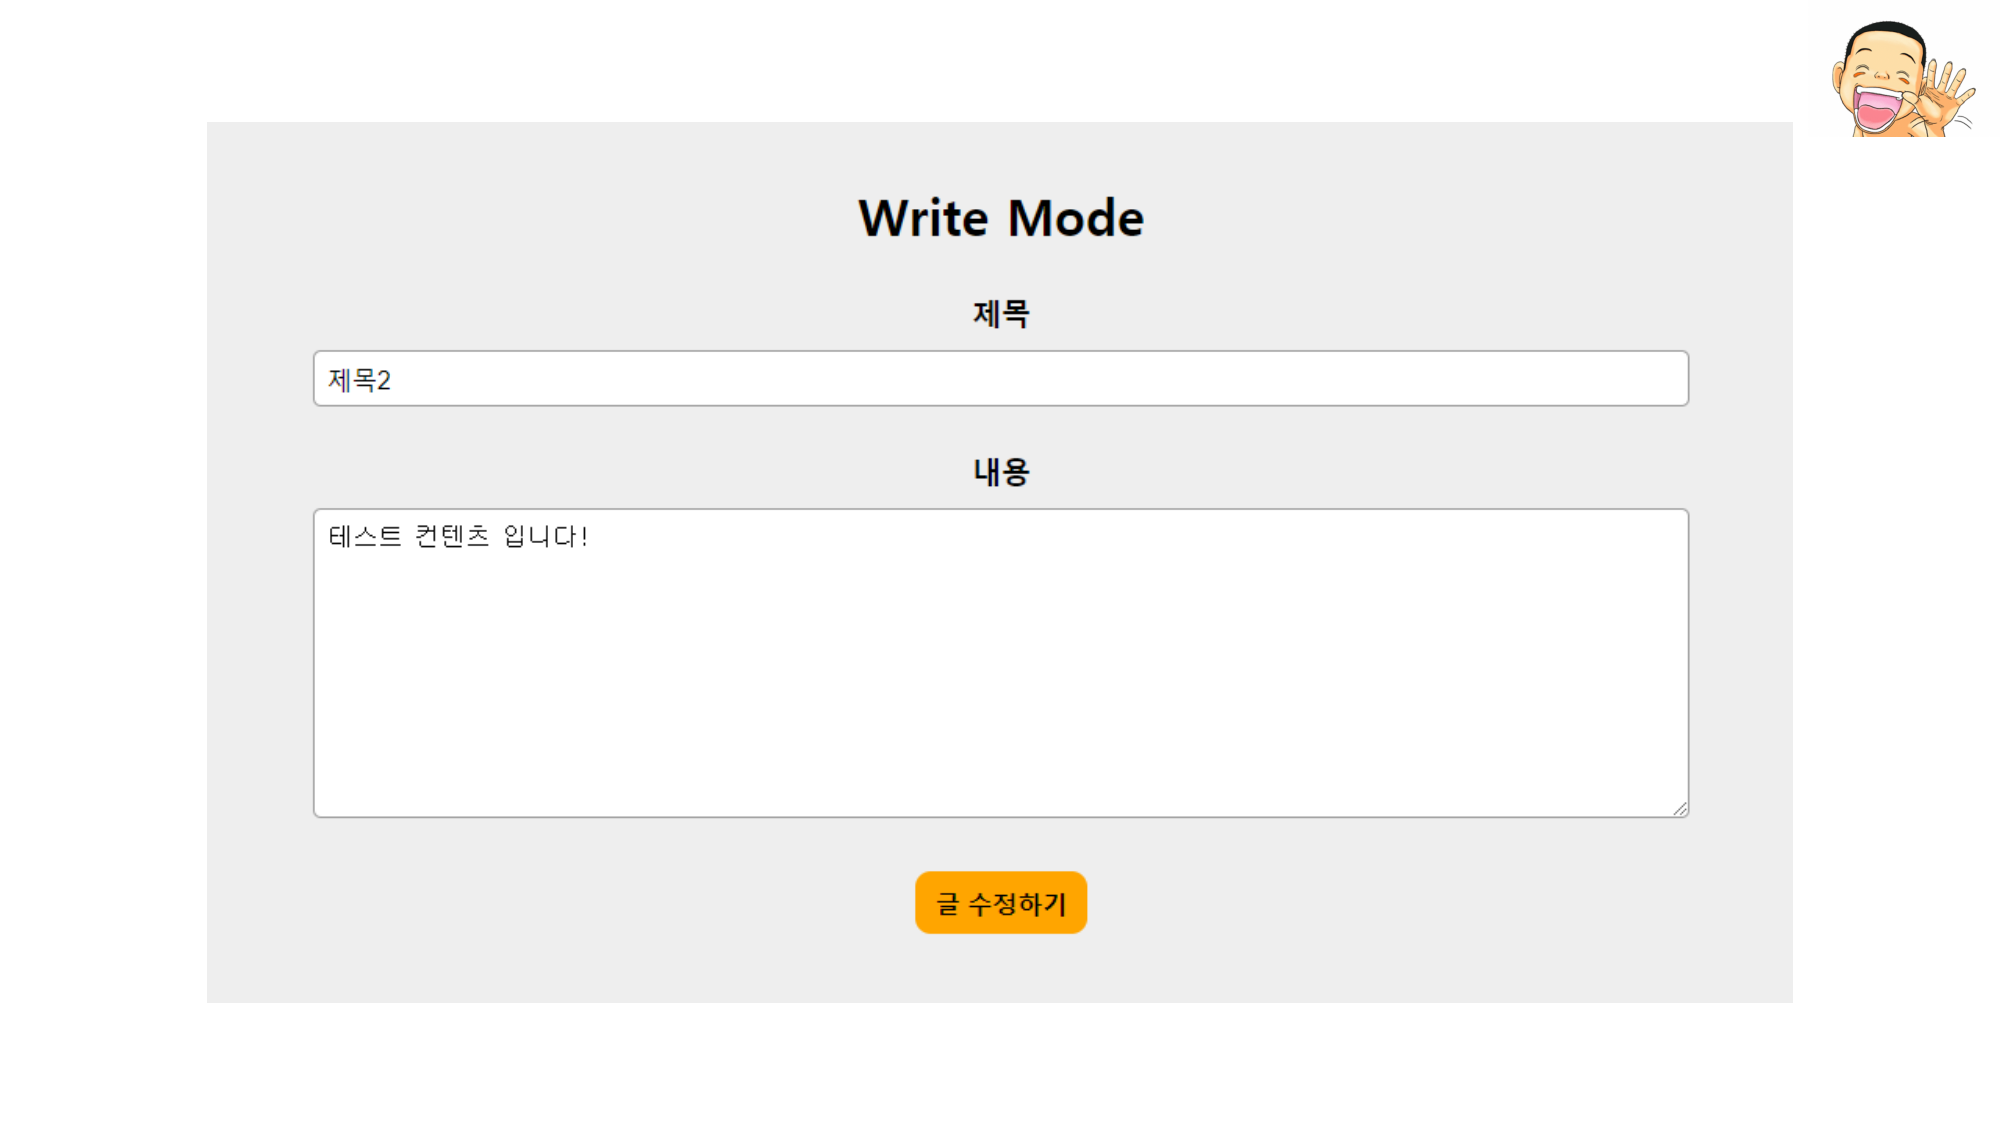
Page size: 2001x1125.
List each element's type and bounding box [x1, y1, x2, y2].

picture [207, 122, 1793, 1003]
picture [1808, 0, 2000, 137]
